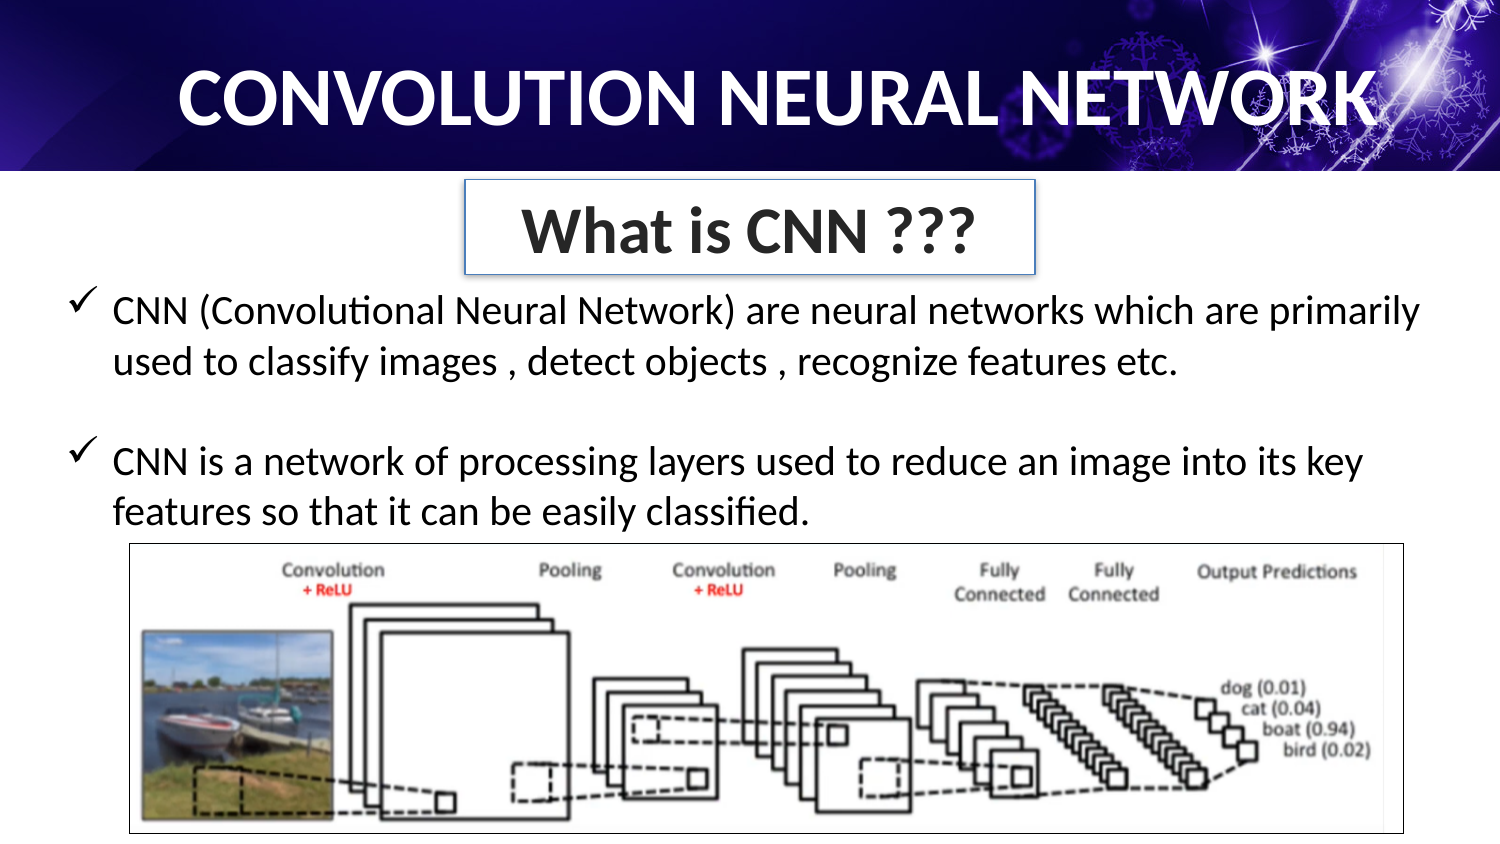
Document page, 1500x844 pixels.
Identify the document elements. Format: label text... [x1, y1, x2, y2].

text_box CNN (Convolutional Neural Network) are neural networks which are primarily used to classify images , detect objects , recognize features etc. CNN is a network of processing layers used to reduce an image into its key features so that it can be easily classified. [51, 276, 1449, 541]
picture [0, 0, 1500, 844]
text_box What is CNN ??? [464, 179, 1036, 275]
title Convolution neural Network [163, 34, 1439, 203]
